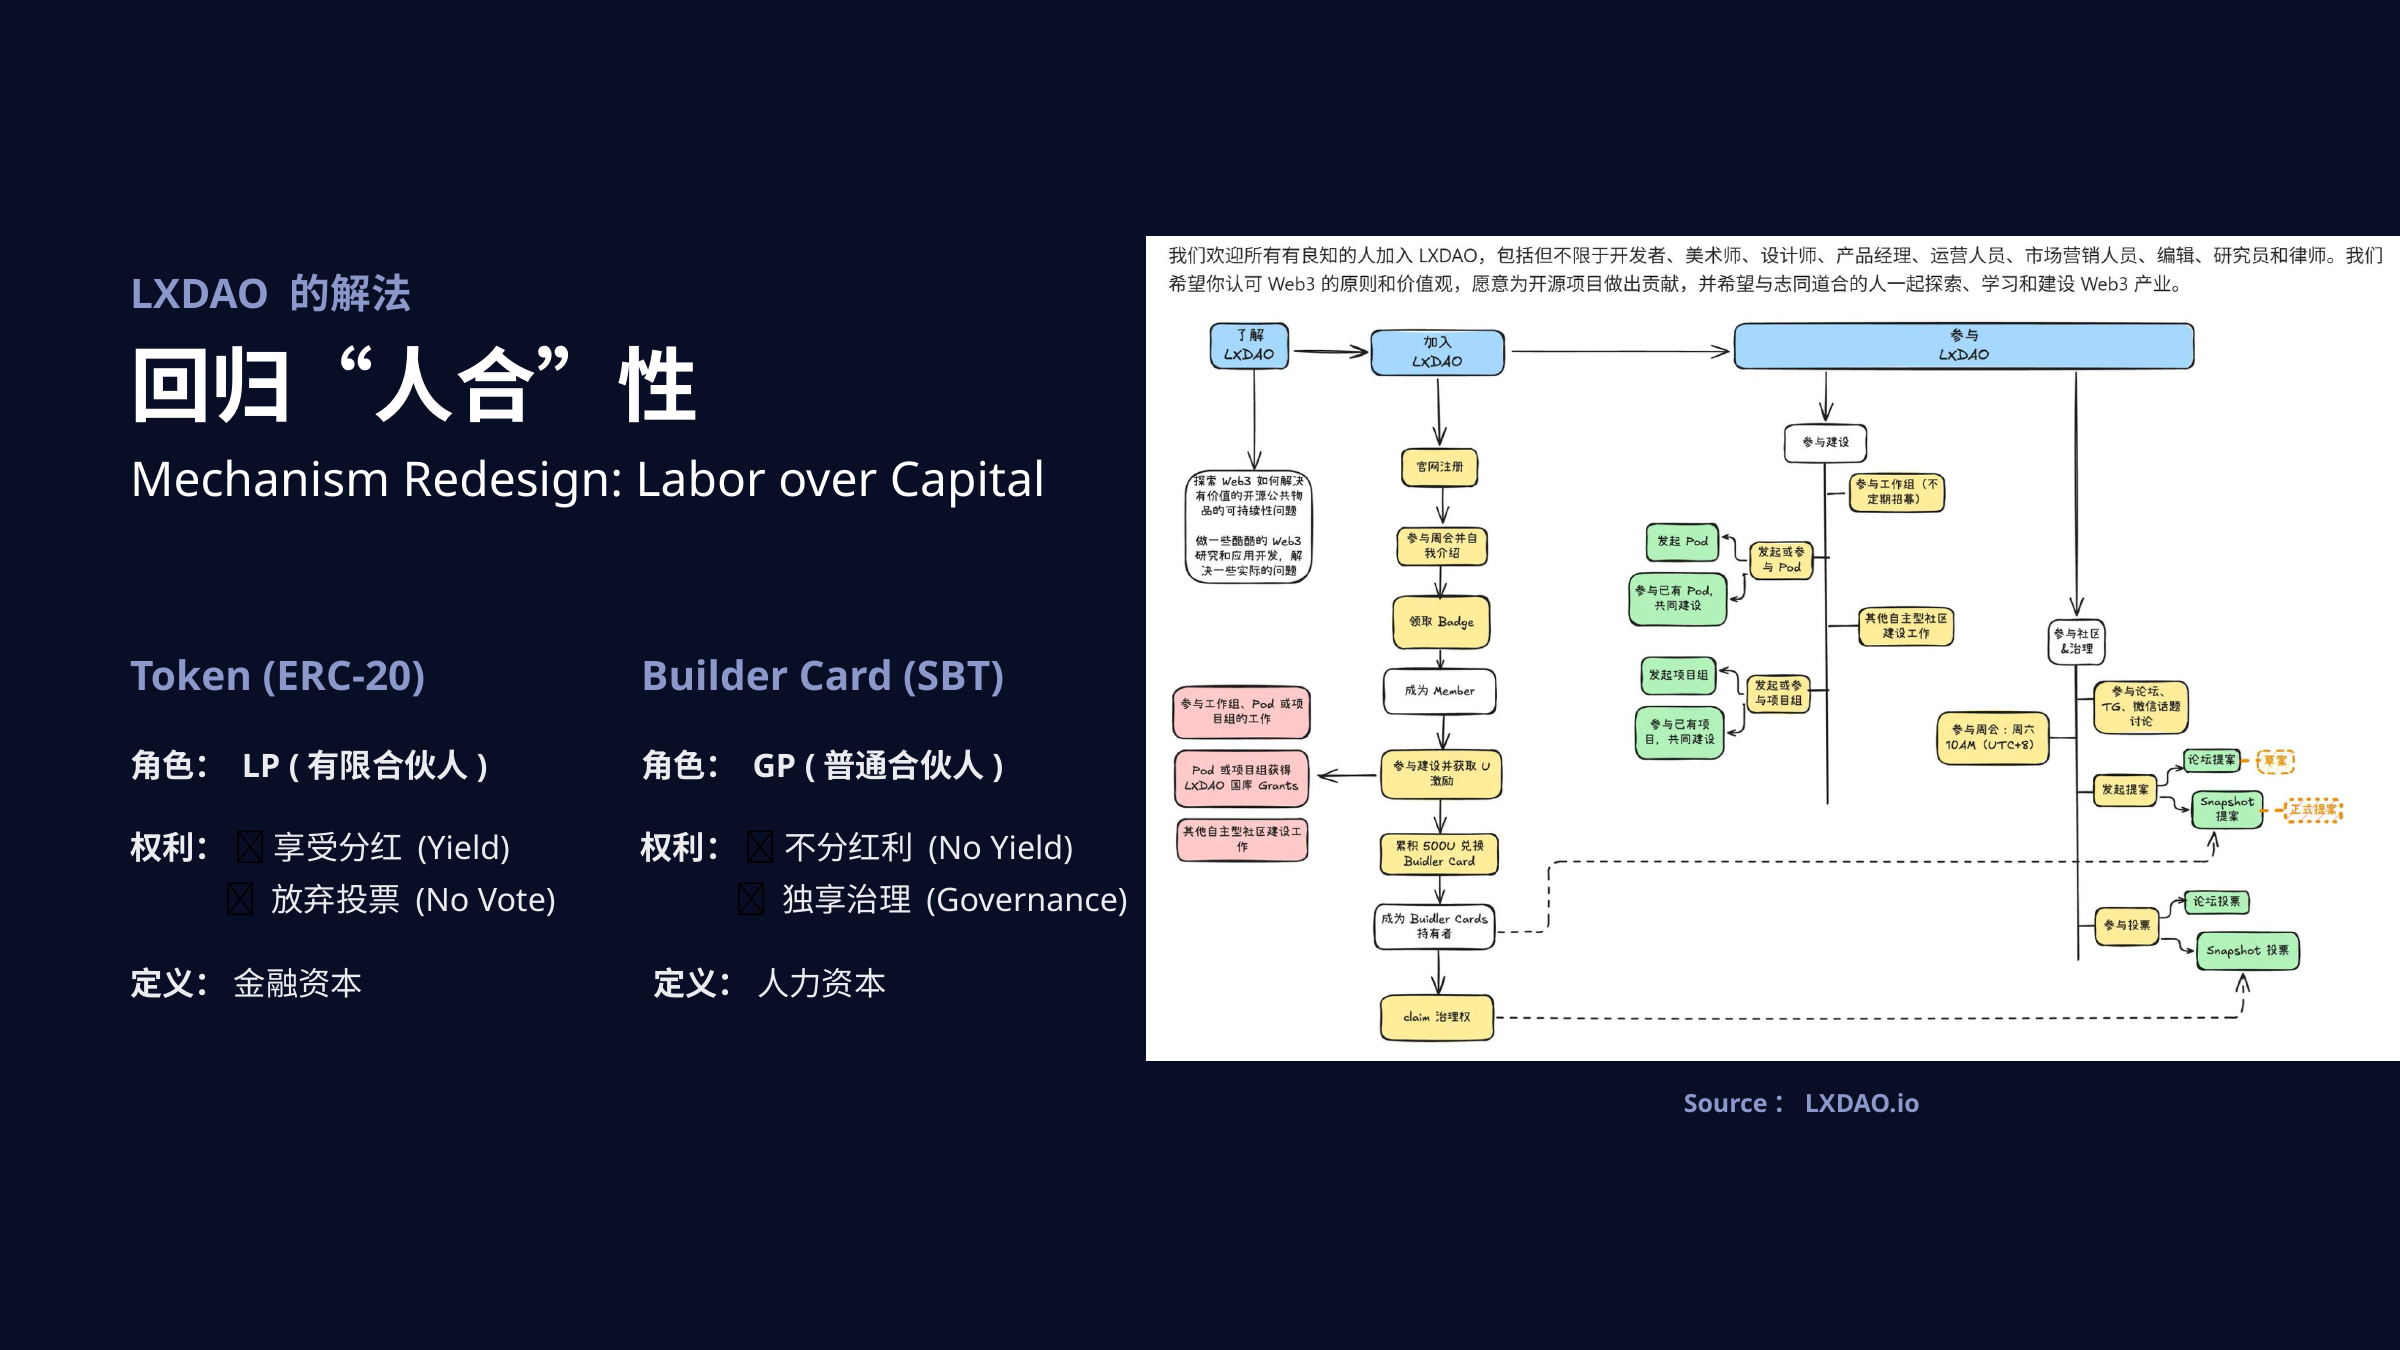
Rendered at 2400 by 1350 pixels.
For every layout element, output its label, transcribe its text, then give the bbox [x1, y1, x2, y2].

text_box 权利： ❌ 不分红利 (No Yield) ✅ 独享治理 (Governance) [640, 813, 1146, 973]
text_box LXDAO 的解法 [130, 266, 538, 318]
text_box Mechanism Redesign: Labor over Capital [130, 445, 1070, 568]
picture [1146, 236, 2400, 1061]
text_box Builder Card (SBT) [640, 648, 1048, 700]
text_box 权利： ✅ 享受分红 (Yield) ❌ 放弃投票 (No Vote) [130, 813, 620, 921]
text_box 角色： LP (有限合伙人) [130, 732, 561, 785]
text_box Token (ERC-20) [130, 648, 538, 700]
text_box 定义： 金融资本 [130, 949, 561, 1002]
text_box 定义： 人力资本 [653, 949, 1084, 1002]
text_box 回归“人合”性 [130, 330, 945, 433]
text_box Source：LXDAO.io [1683, 1067, 2047, 1127]
text_box 角色： GP (普通合伙人) [640, 732, 1072, 785]
